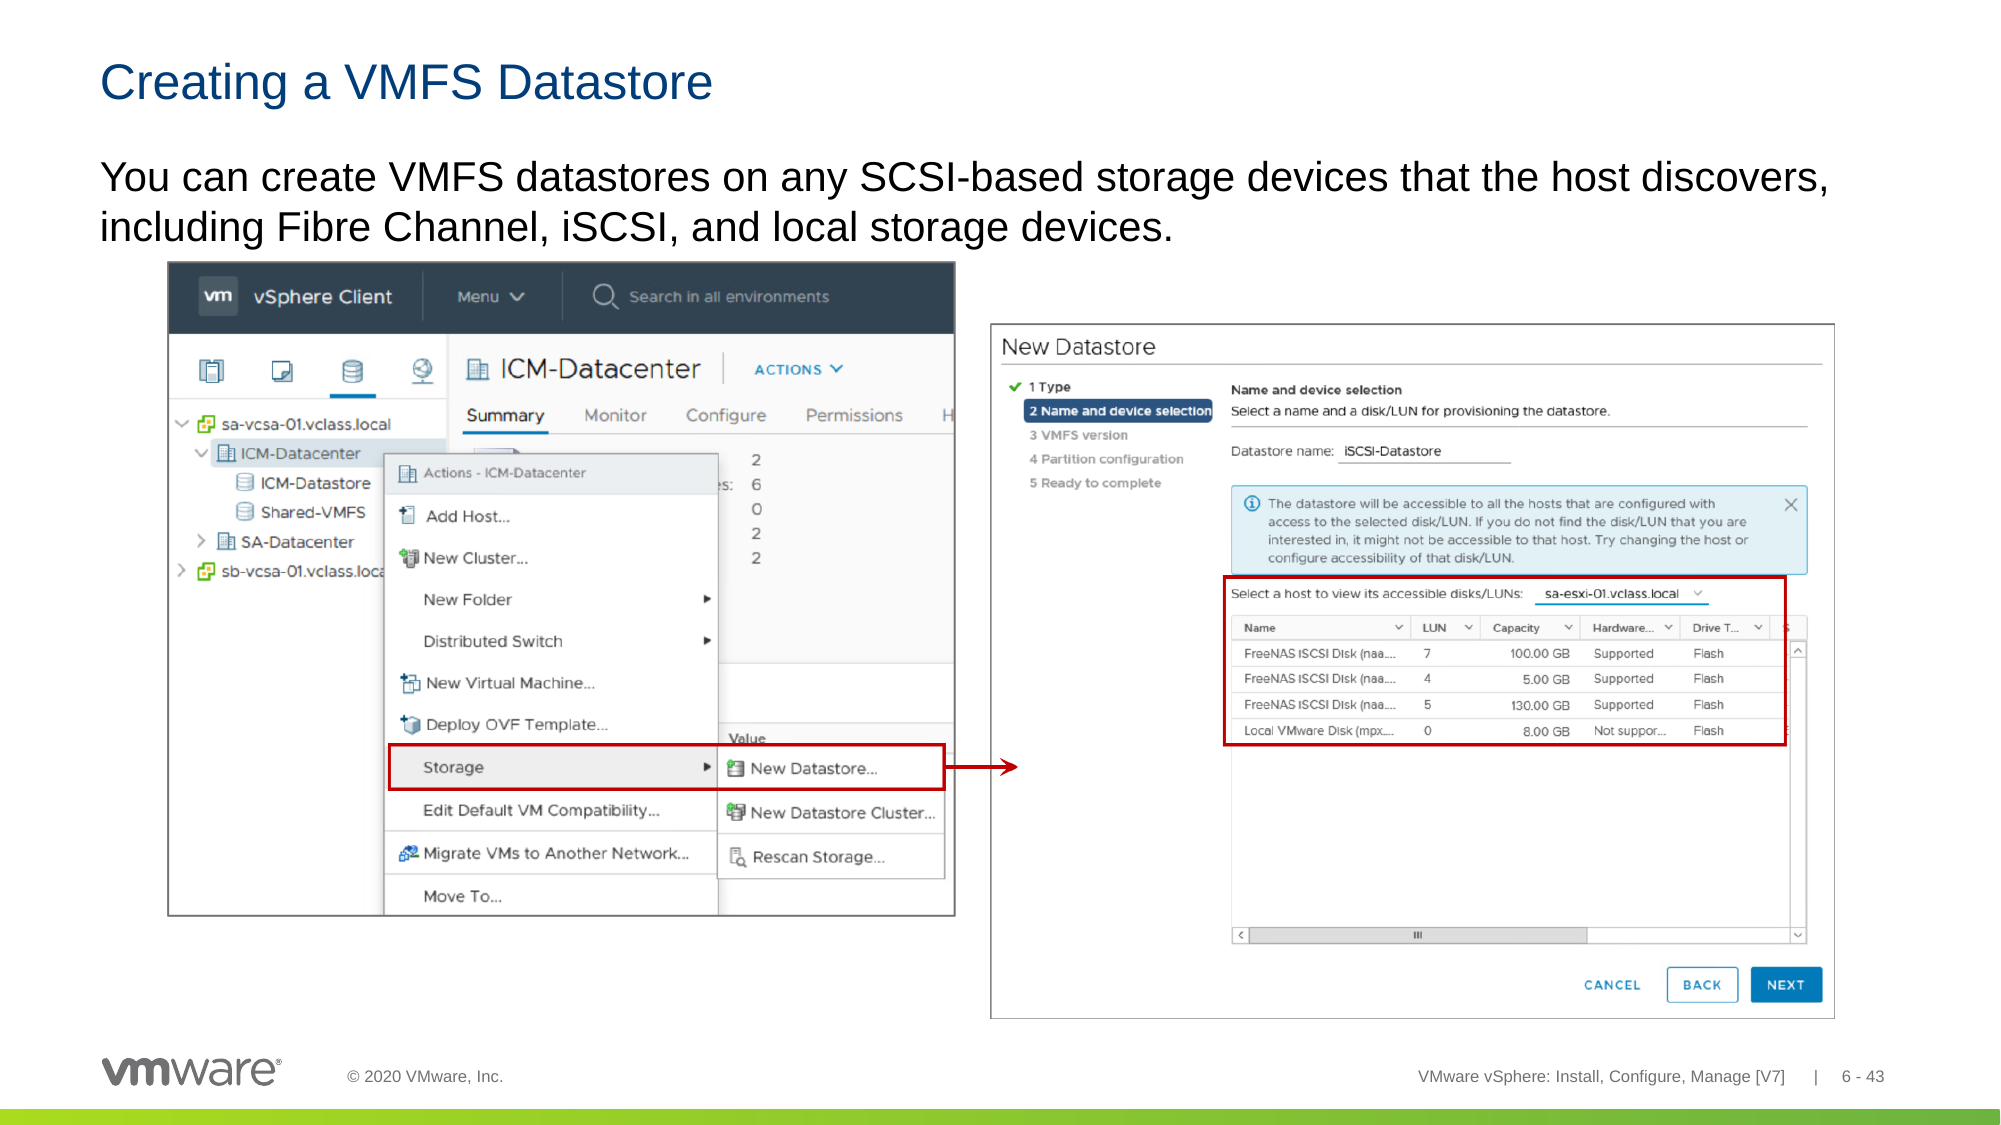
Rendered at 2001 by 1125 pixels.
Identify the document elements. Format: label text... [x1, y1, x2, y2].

footer VMware vSphere: Install, Configure, Manage [V7] | 6 - 43 [545, 1060, 1900, 1110]
title Creating a VMFS Datastore [99, 54, 1900, 113]
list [165, 259, 1835, 1020]
list You can create VMFS datastores on any SCSI-based storage devices that the host discovers, including Fibre Channel, iSCSI, and local storage devices. [99, 149, 1900, 247]
